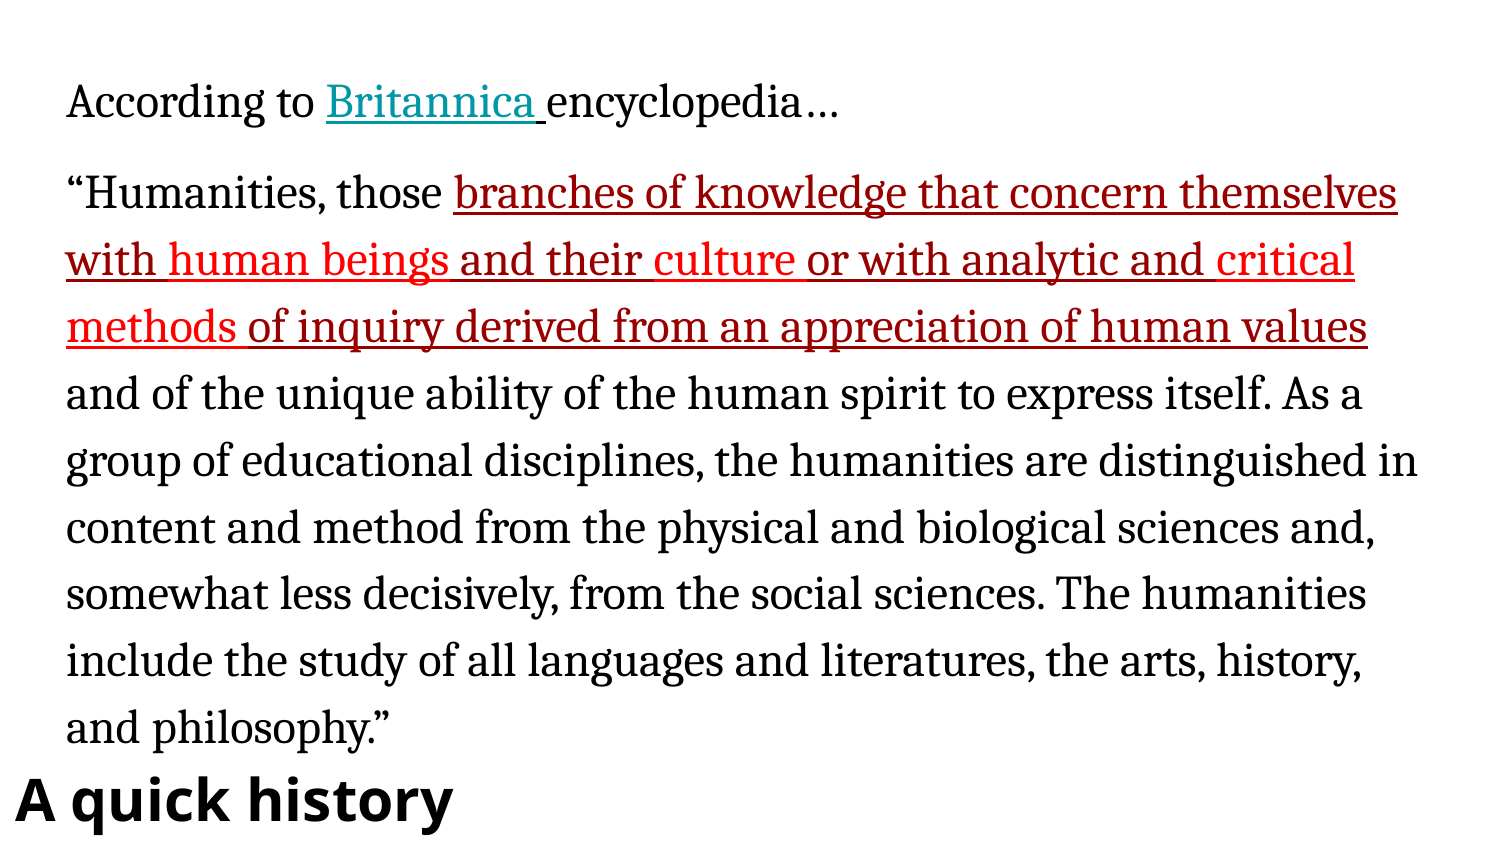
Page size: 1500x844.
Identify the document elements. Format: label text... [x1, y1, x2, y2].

list According to Britannica encyclopedia… “Humanities, those branches of knowledge that concern themselves with human beings and their culture or with analytic and critical methods of inquiry derived from an appreciation of human values and of the unique ability of the human spirit to express itself. As a group of educational disciplines, the humanities are distinguished in content and method from the physical and biological sciences and, somewhat less decisively, from the social sciences. The humanities include the study of all languages and literatures, the arts, history, and philosophy.” [51, 45, 1449, 772]
title A quick history [0, 748, 1398, 843]
